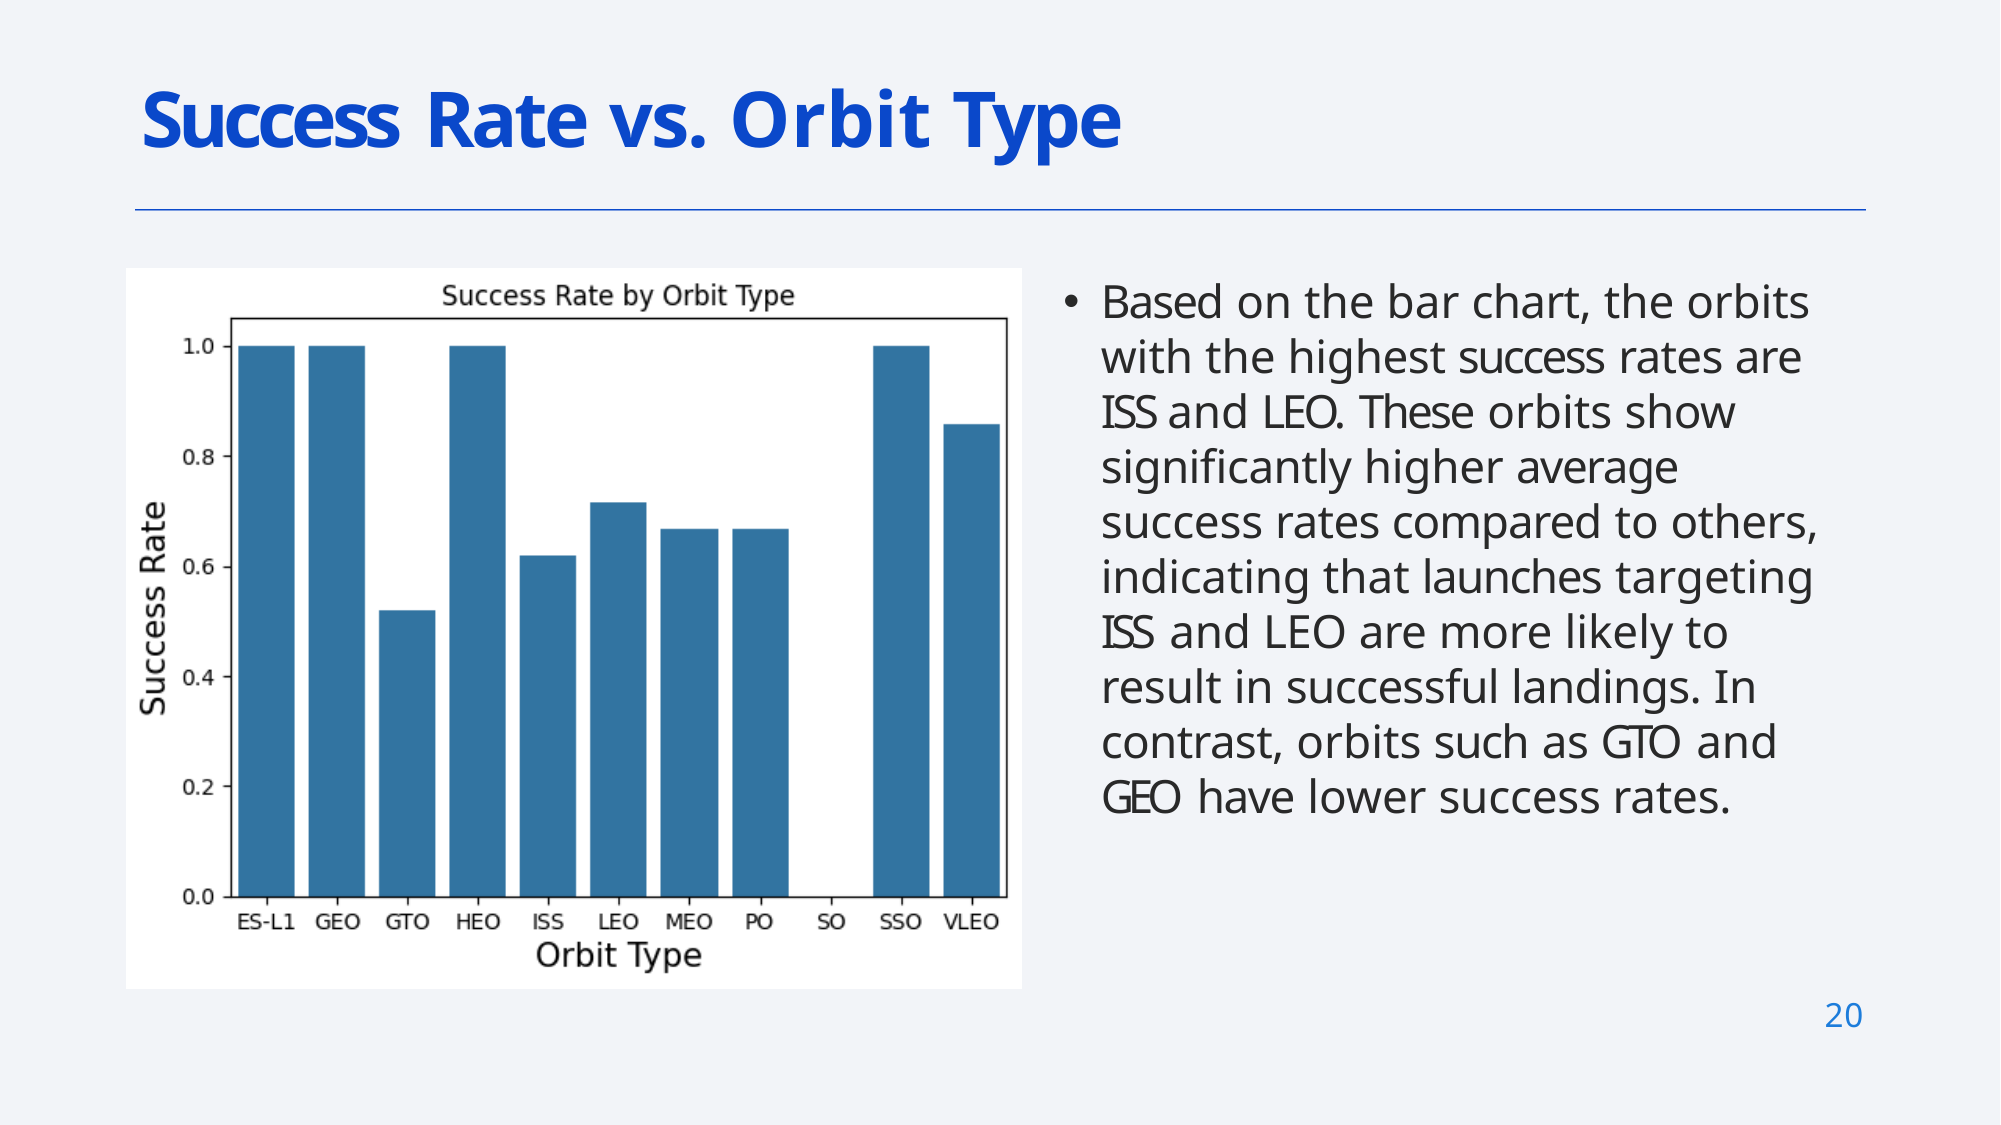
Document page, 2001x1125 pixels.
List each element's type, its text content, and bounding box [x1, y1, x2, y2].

text_box Based on the bar chart, the orbits with the highest success rates are ISS and LEO. These orbits show significantly higher average success rates compared to others, indicating that launches targeting ISS and LEO are more likely to result in successful landings. In contrast, orbits such as GTO and GEO have lower success rates. [1061, 270, 1837, 823]
title Success Rate vs. Orbit Type [139, 68, 1413, 259]
slide_number 20 [1818, 1001, 1873, 1125]
picture [0, 0, 2000, 1125]
